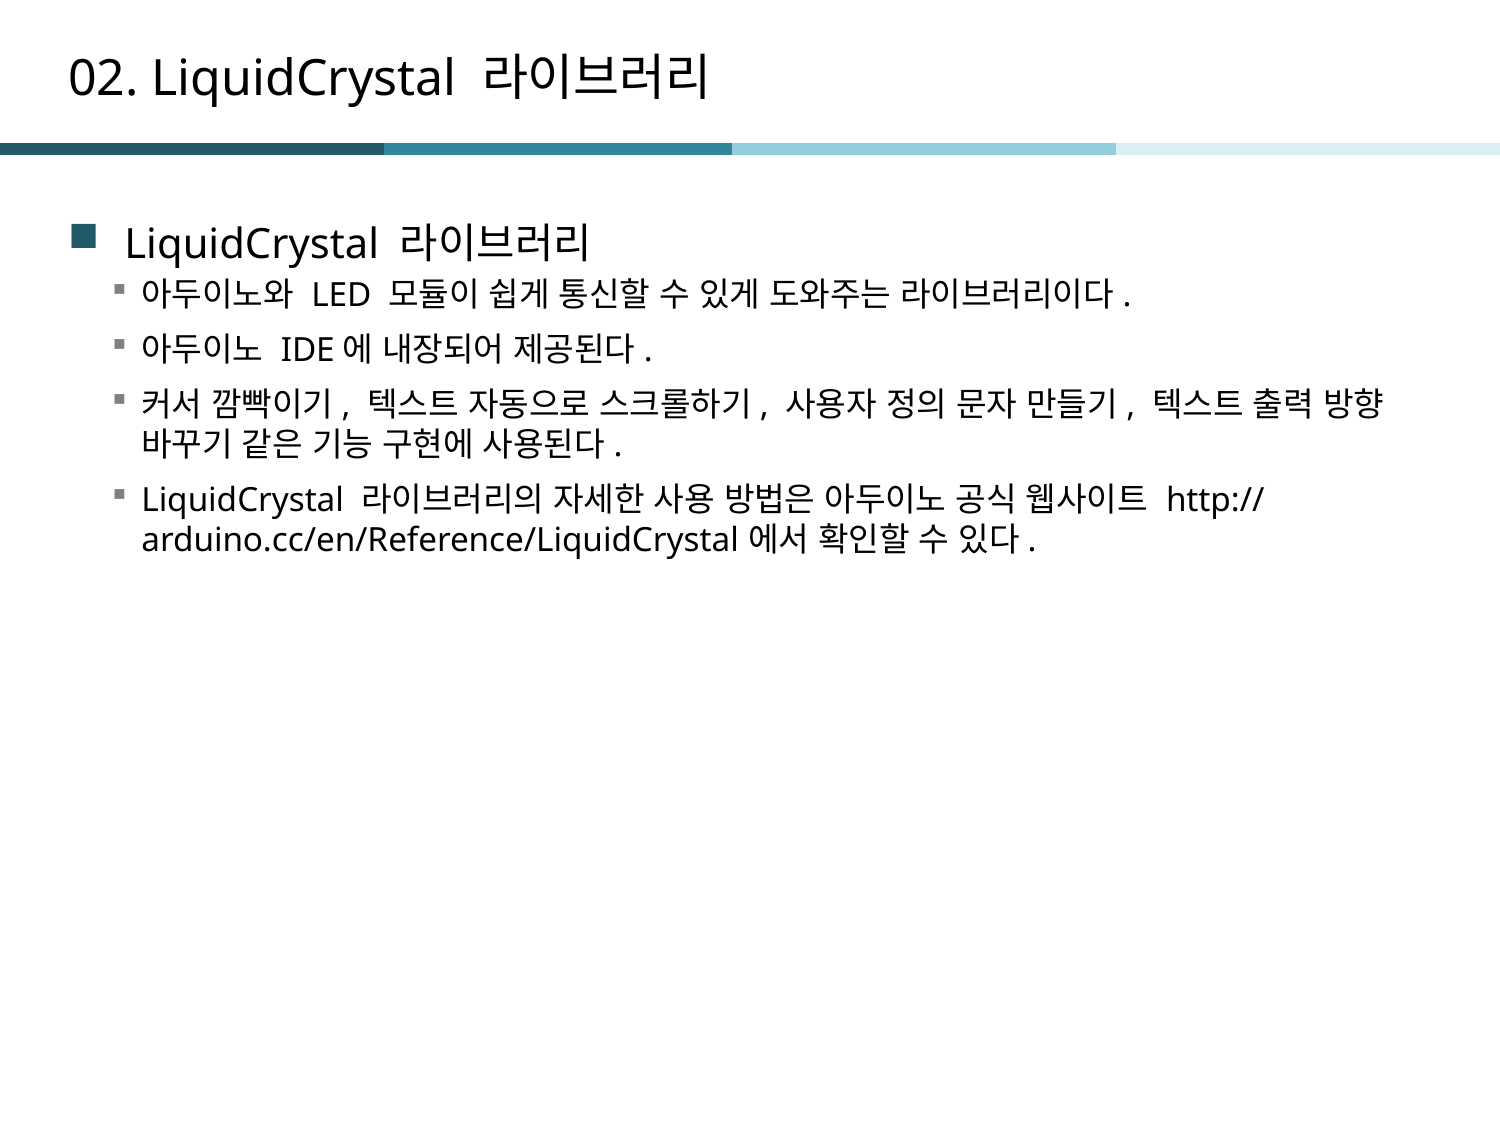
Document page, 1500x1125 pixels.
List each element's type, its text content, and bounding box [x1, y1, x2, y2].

list LiquidCrystal 라이브러리 아두이노와 LED 모듈이 쉽게 통신할 수 있게 도와주는 라이브러리이다. 아두이노 IDE에 내장되어 제공된다. 커서 깜빡이기, 텍스트 자동으로 스크롤하기, 사용자 정의 문자 만들기, 텍스트 출력 방향 바꾸기 같은 기능 구현에 사용된다. LiquidCrystal 라이브러리의 자세한 사용 방법은 아두이노 공식 웹사이트 http://arduino.cc/en/Reference/LiquidCrystal에서 확인할 수 있다. [53, 184, 1447, 1071]
title 02. LiquidCrystal 라이브러리 [53, 30, 1459, 121]
